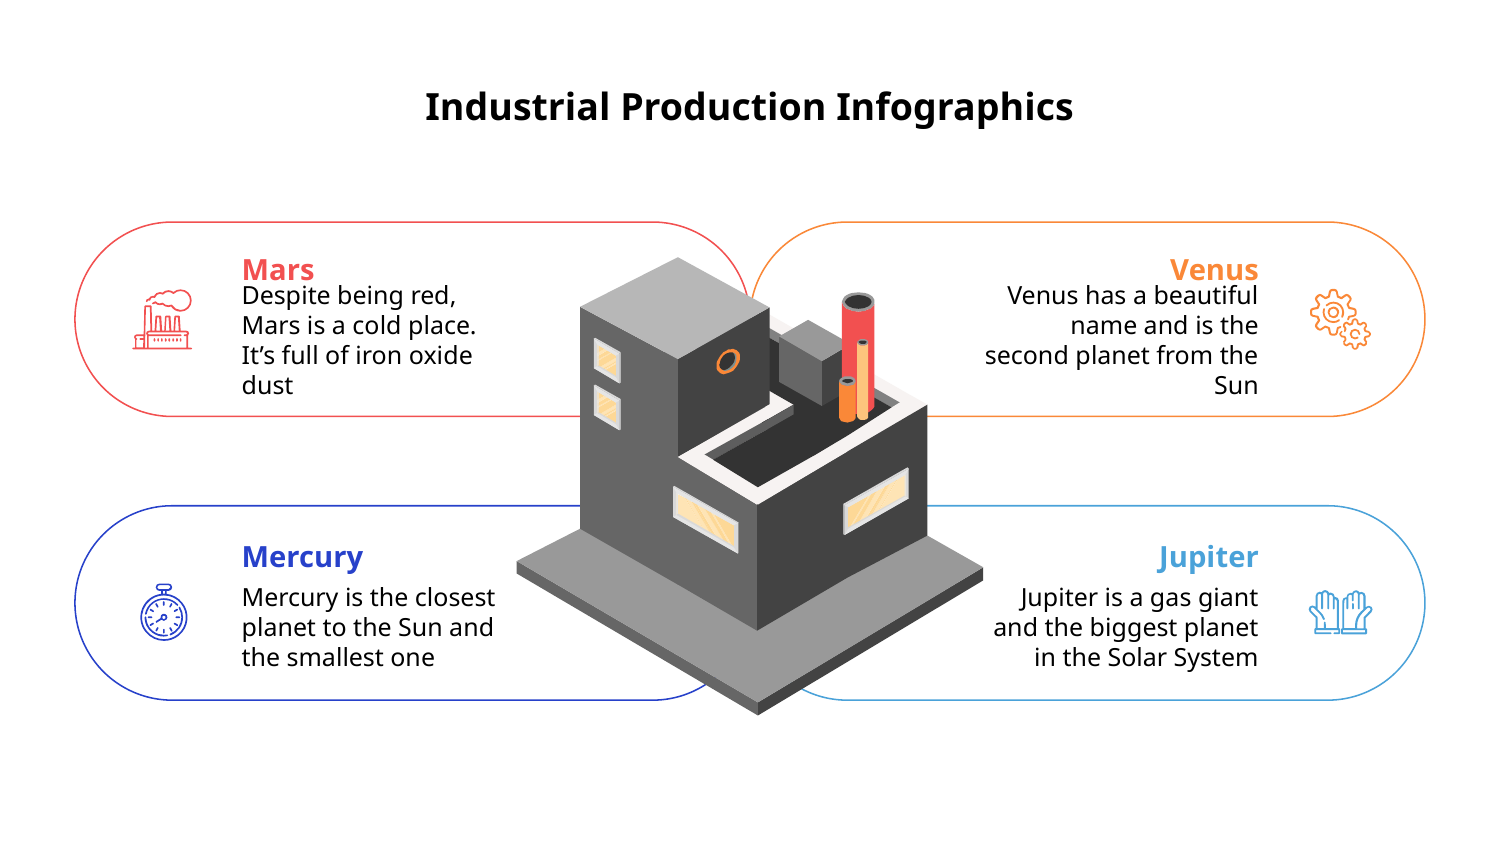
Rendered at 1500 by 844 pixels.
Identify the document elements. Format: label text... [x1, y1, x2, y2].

text_box Mercury is the closest planet to the Sun and the smallest one [226, 579, 511, 674]
text_box Jupiter [988, 532, 1274, 579]
text_box Jupiter is a gas giant and the biggest planet in the Solar System [988, 579, 1274, 674]
text_box Mars [226, 245, 532, 292]
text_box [133, 583, 191, 642]
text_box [516, 256, 984, 716]
title Industrial Production Infographics [75, 67, 1425, 147]
text_box [988, 505, 1425, 701]
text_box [1309, 288, 1372, 350]
text_box Despite being red, Mars is a cold place. It’s full of iron oxide dust [226, 292, 511, 387]
text_box [74, 222, 726, 417]
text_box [131, 289, 193, 350]
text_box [1307, 589, 1373, 635]
text_box Mercury [226, 532, 511, 579]
text_box [774, 222, 1425, 417]
text_box Venus has a beautiful name and is the second planet from the Sun [988, 292, 1274, 387]
text_box Venus [969, 245, 1274, 292]
text_box [74, 505, 511, 701]
